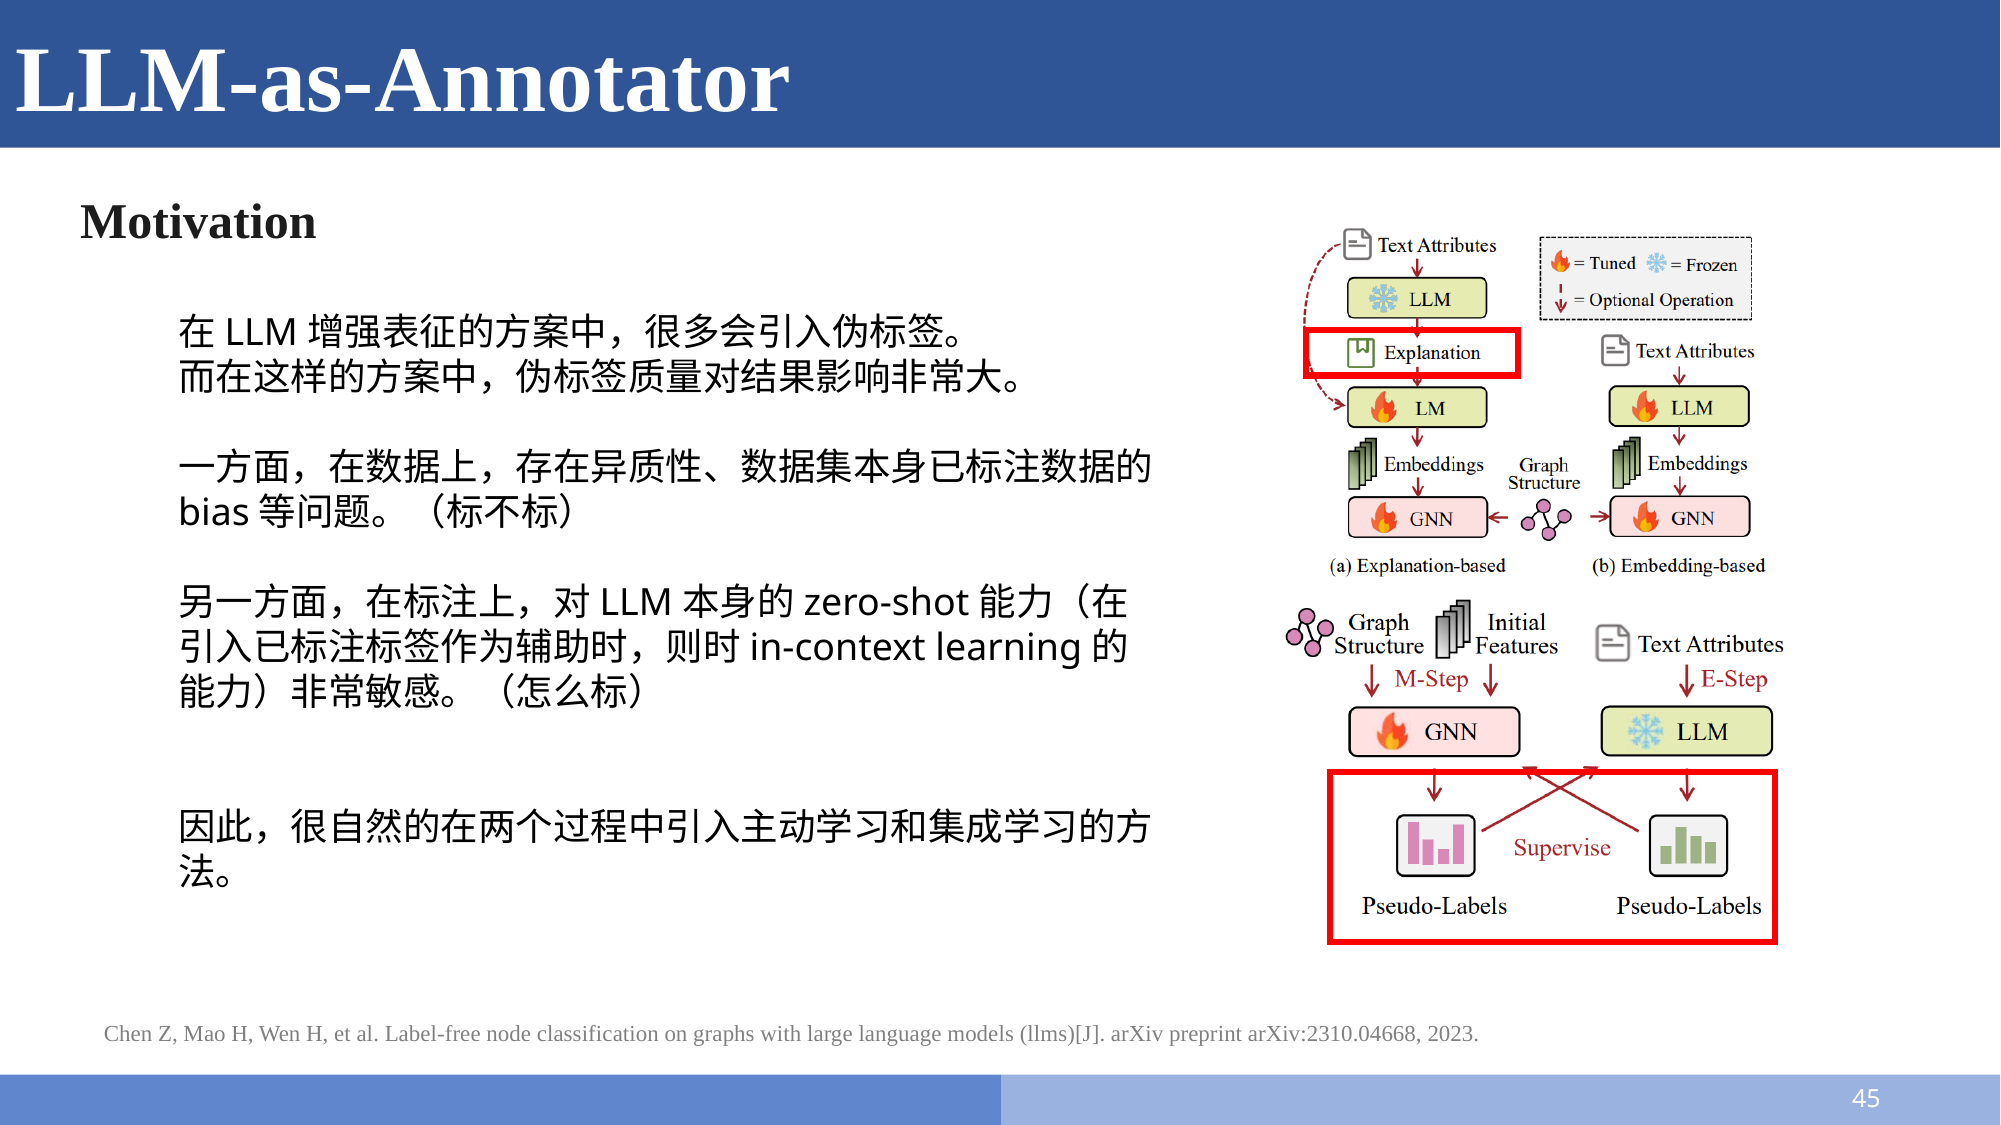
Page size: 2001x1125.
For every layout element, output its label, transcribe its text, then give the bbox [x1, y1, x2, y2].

text_box [1329, 934, 1776, 943]
text_box Chen Z, Mao H, Wen H, et al. Label-free node classification on graphs with large language models (llms)[J]. arXiv preprint arXiv:2310.04668, 2023. [89, 1010, 2000, 1054]
slide_number 45 [1775, 1077, 1881, 1123]
title LLM-as-Annotator [0, 0, 2000, 148]
text_box Motivation [65, 180, 1239, 256]
text_box 在LLM增强表征的方案中，很多会引入伪标签。 而在这样的方案中，伪标签质量对结果影响非常大。 一方面，在数据上，存在异质性、数据集本身已标注数据的bias等问题。（标不标） 另一方面，在标注上，对LLM本身的zero-shot能力（在引入已标注标签作为辅助时，则时in-context learning的能力）非常敏感。（怎么标） 因此，很自然的在两个过程中引入主动学习和集成学习的方法。 [163, 300, 1174, 901]
picture [1277, 212, 1791, 934]
